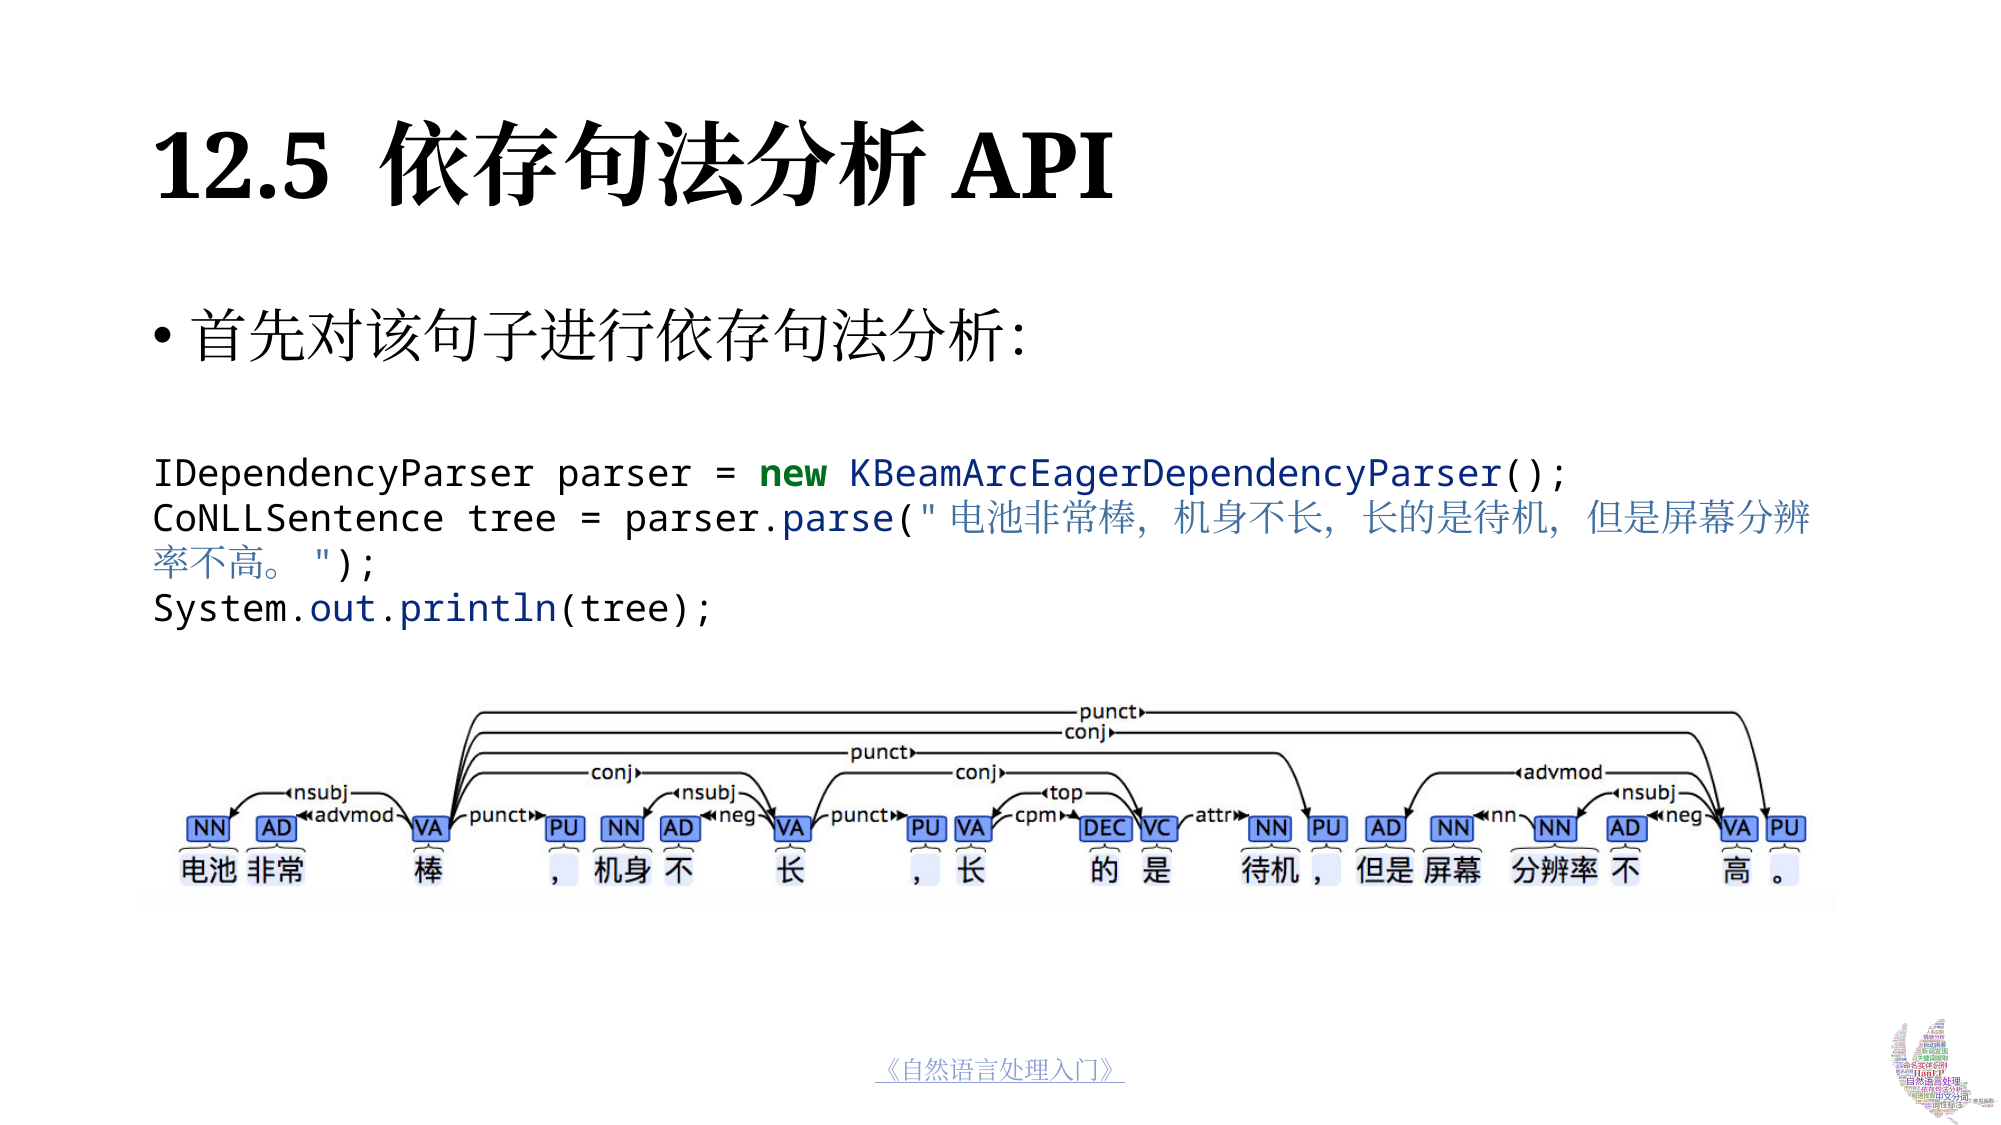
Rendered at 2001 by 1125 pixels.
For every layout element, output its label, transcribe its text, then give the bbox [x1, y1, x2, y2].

footer 《自然语言处理入门》 [662, 1042, 1338, 1103]
title 12.5 依存句法分析API [137, 59, 1863, 278]
picture [137, 687, 1835, 912]
list 首先对该句子进行依存句法分析： [137, 299, 1863, 441]
picture [1888, 1016, 2000, 1125]
text_box IDependencyParser parser = new KBeamArcEagerDependencyParser(); CoNLLSentence tree = parser.parse("电池非常棒，机身不长，长的是待机，但是屏幕分辨率不高。"); System.out.println(tree); [137, 441, 1863, 636]
list 首先对该句子进行依存句法分析： [137, 636, 1863, 1014]
